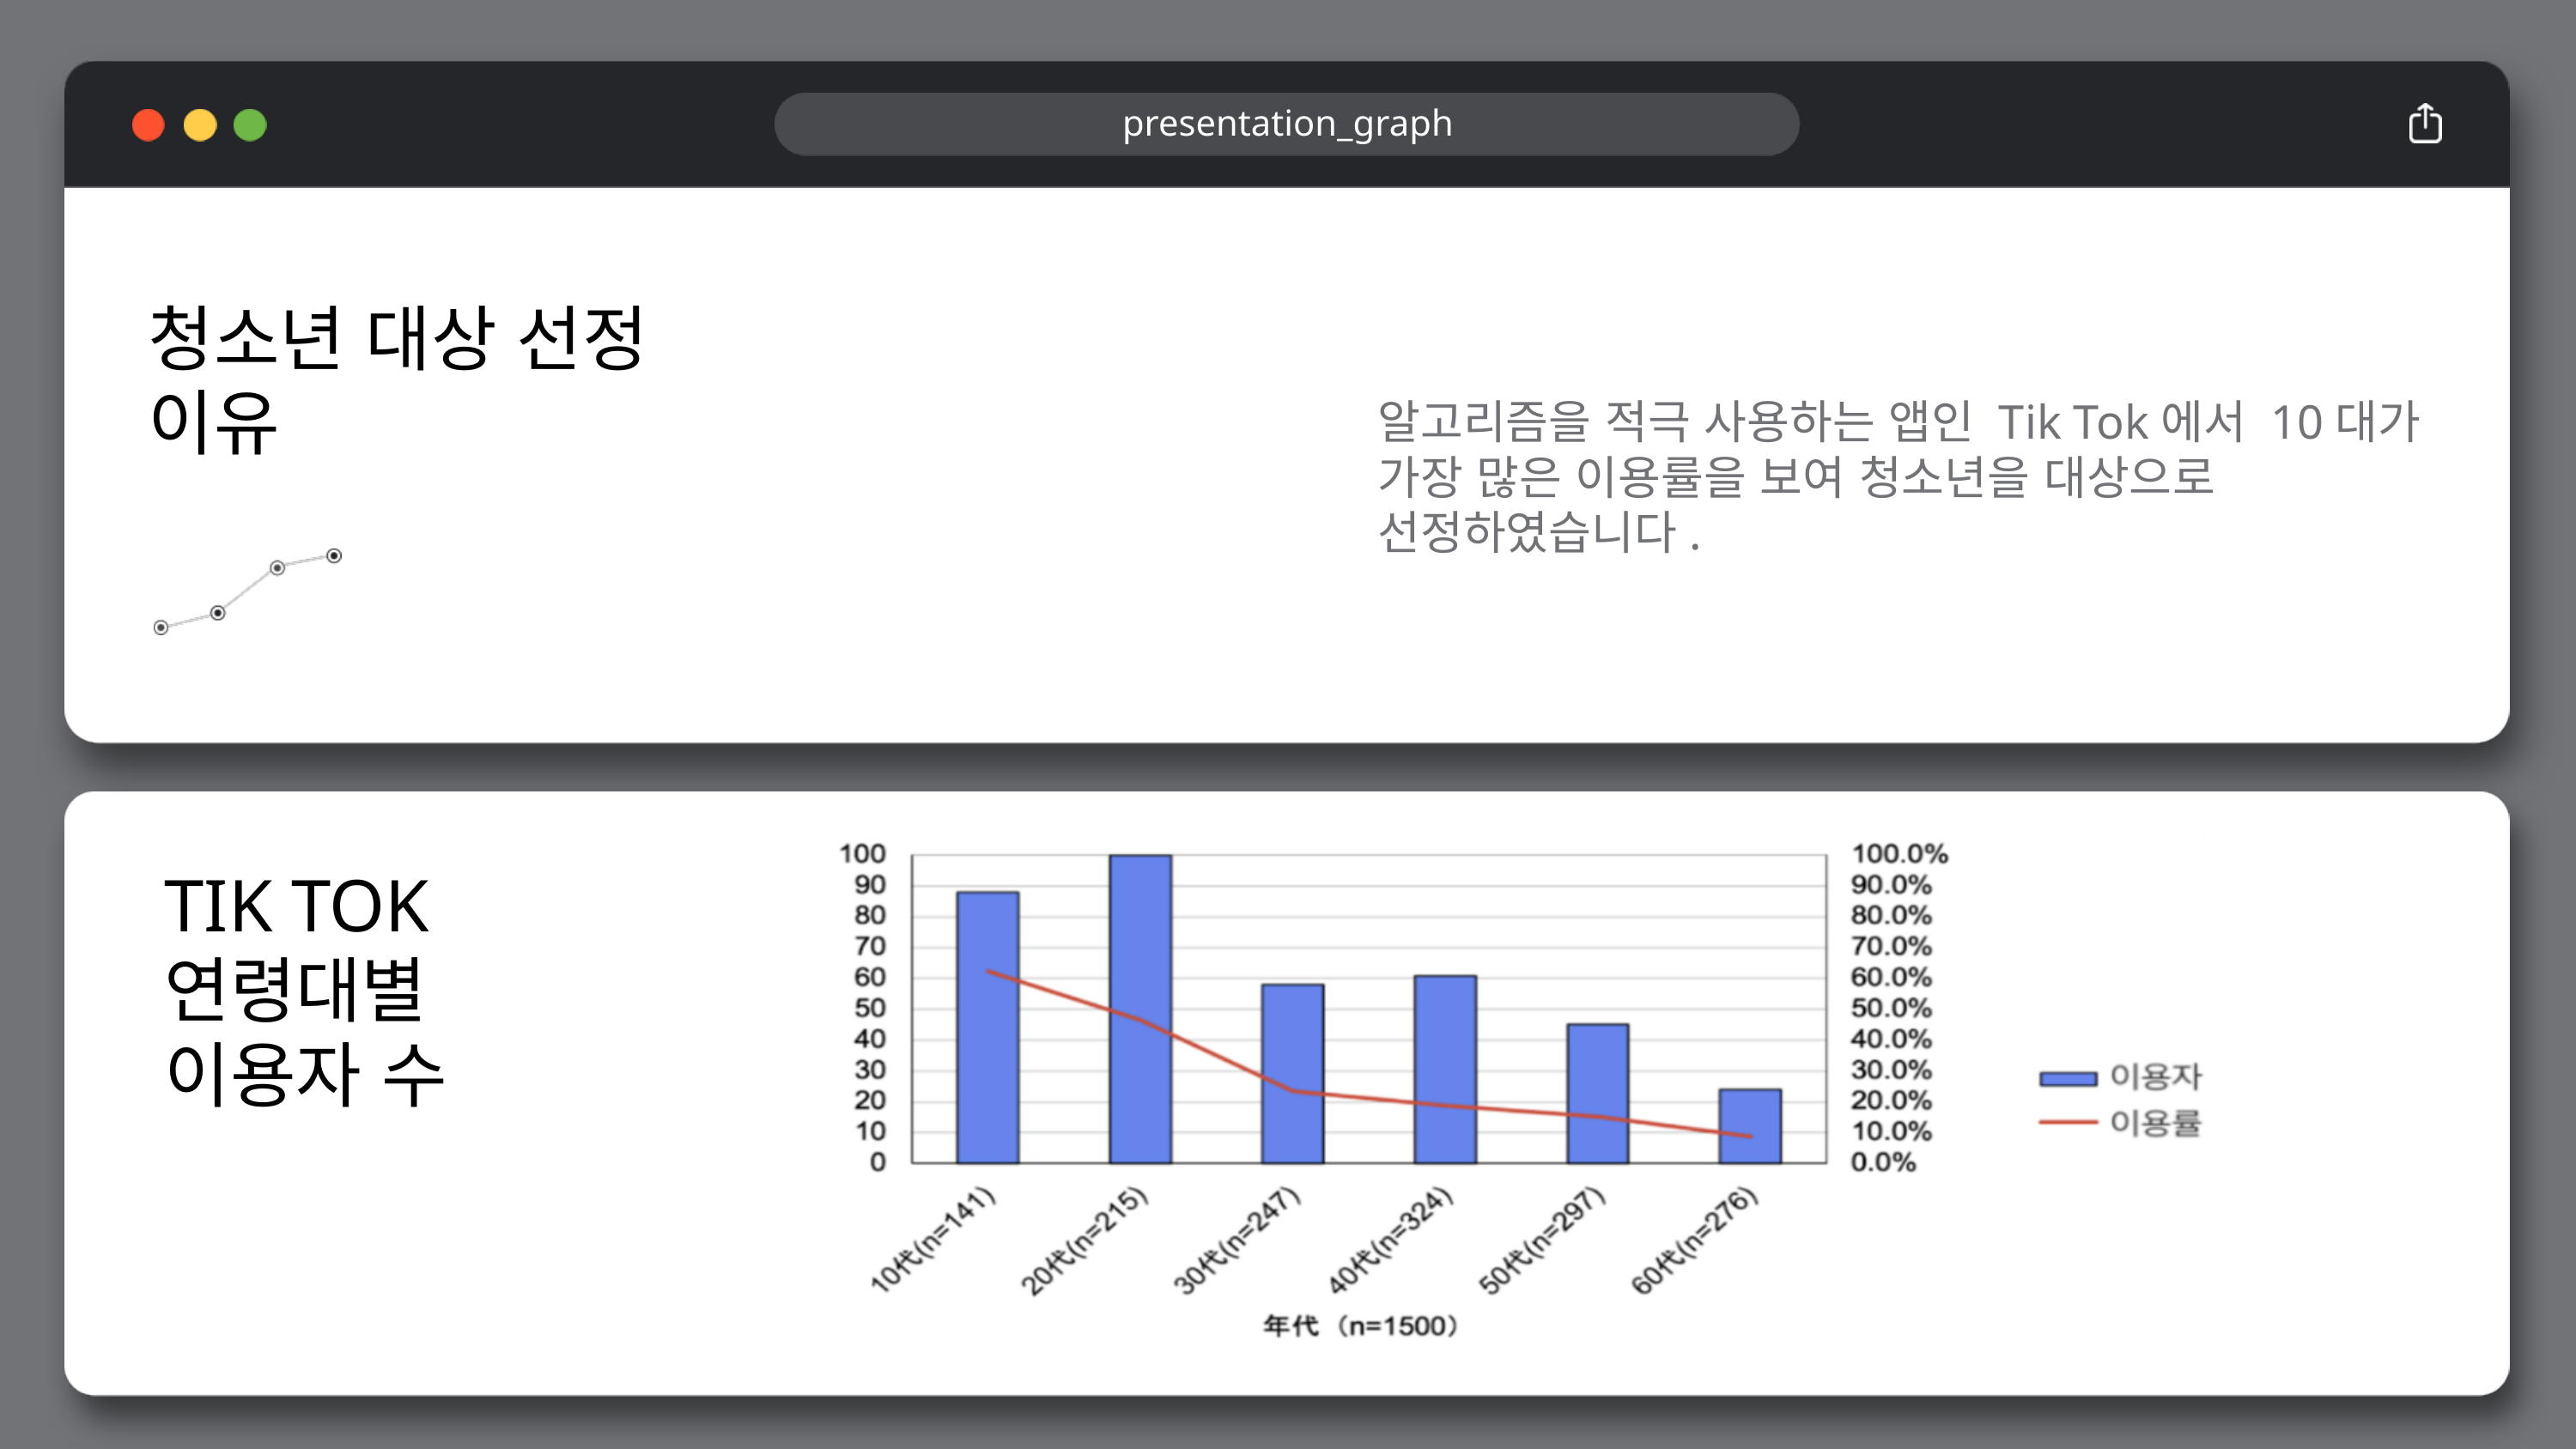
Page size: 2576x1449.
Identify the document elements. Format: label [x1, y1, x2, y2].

picture [64, 791, 2511, 1397]
picture [64, 60, 2511, 744]
